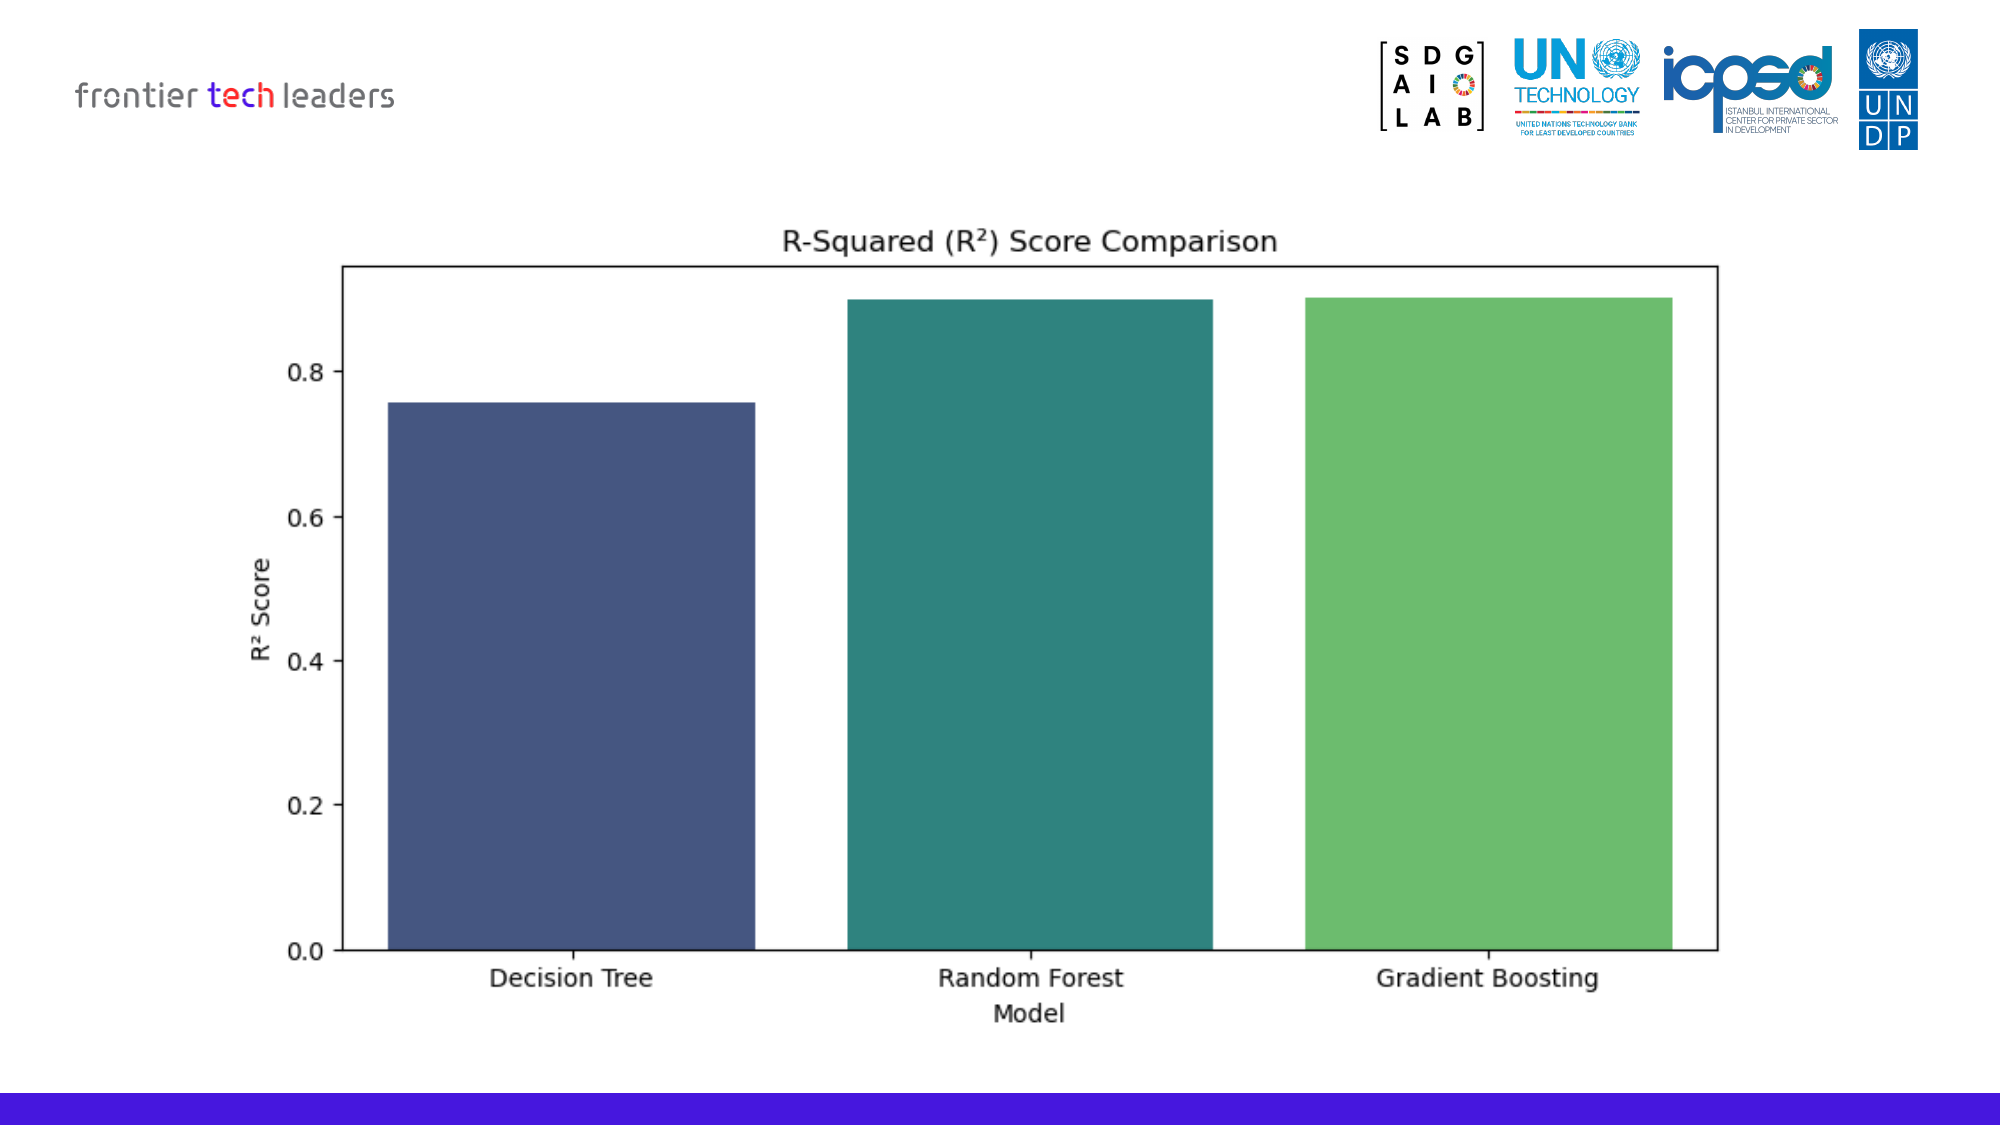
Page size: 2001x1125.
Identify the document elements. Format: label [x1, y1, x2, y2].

text_box [0, 1093, 2000, 1125]
picture [234, 211, 1736, 1045]
picture [75, 82, 394, 108]
text_box [1377, 29, 1918, 150]
